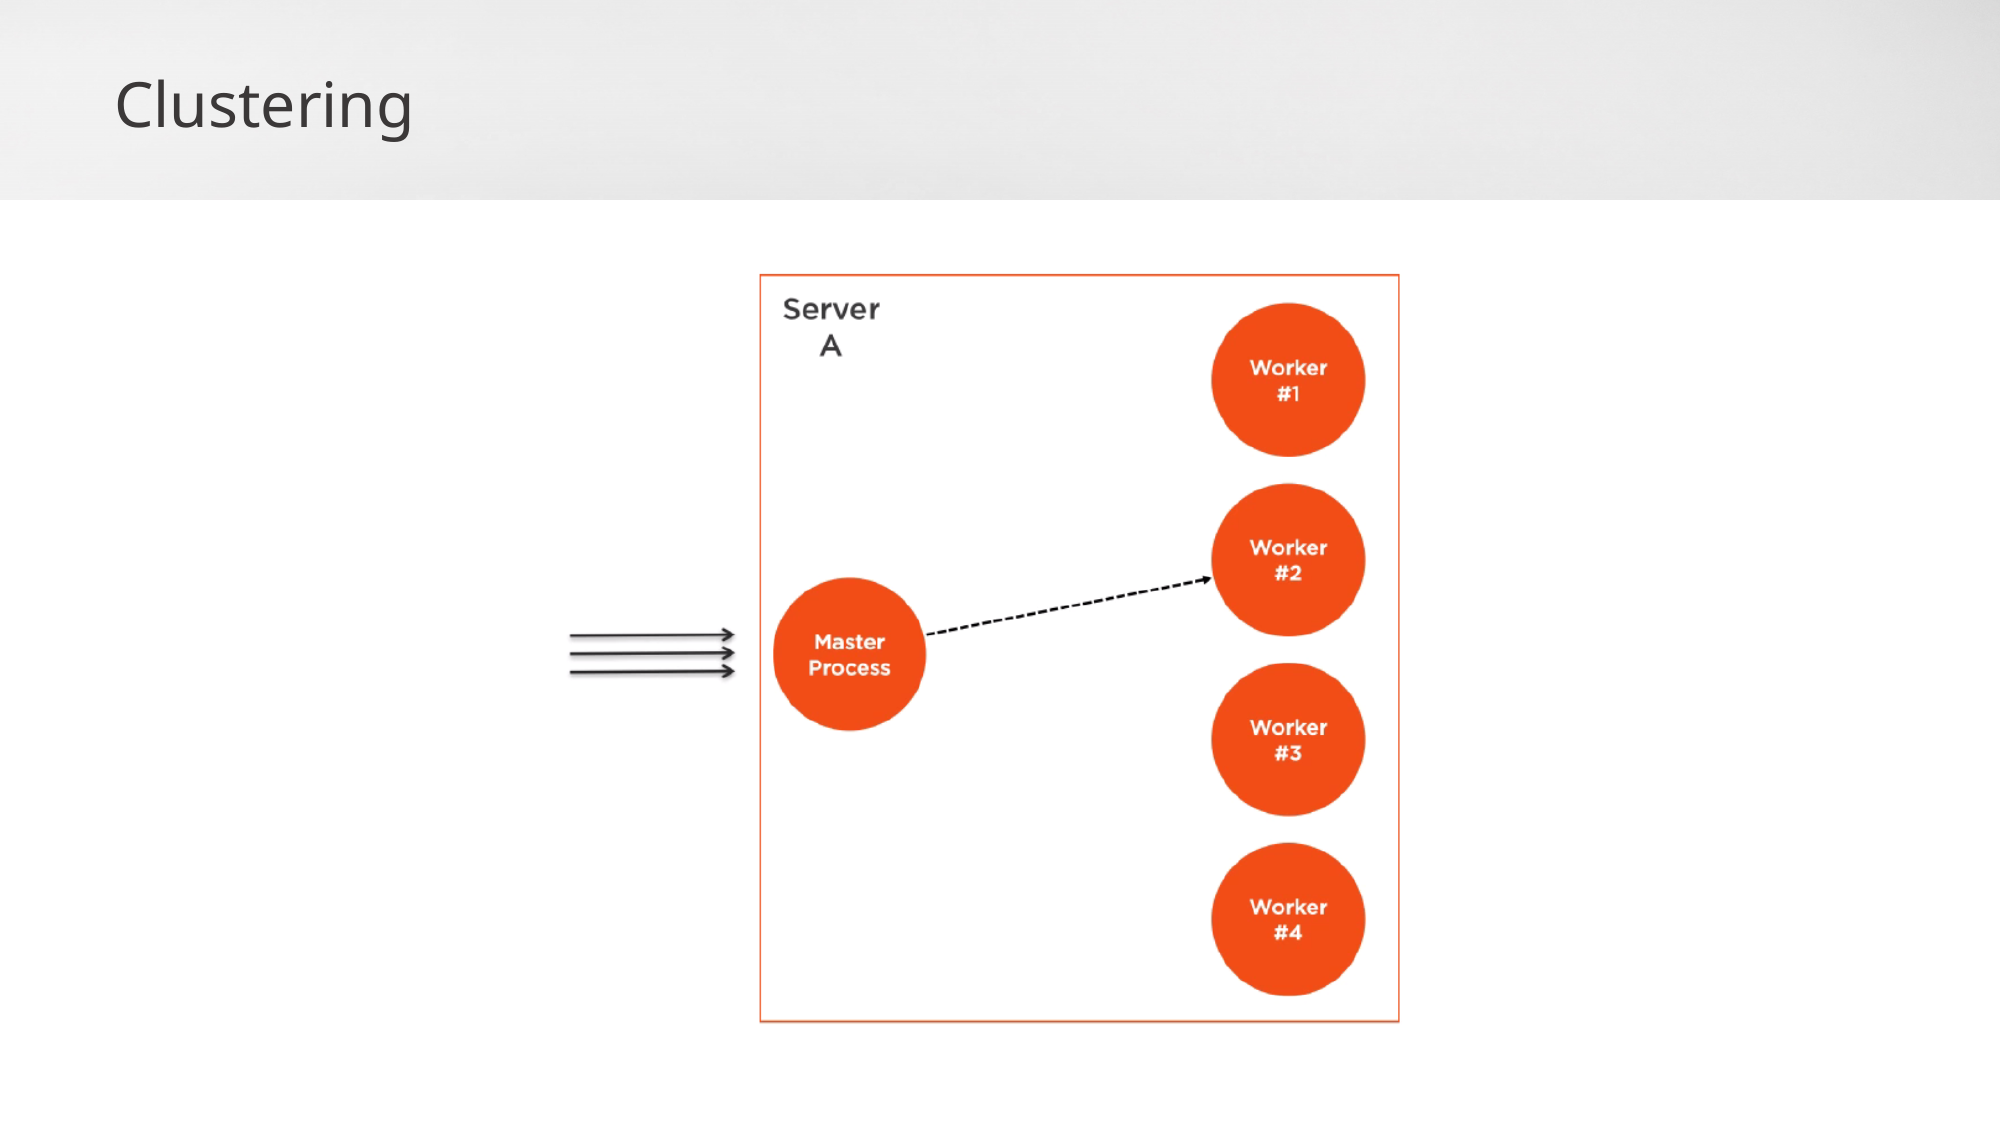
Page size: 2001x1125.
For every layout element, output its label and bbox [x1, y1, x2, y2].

picture [528, 243, 1472, 1039]
picture [0, 0, 2000, 200]
